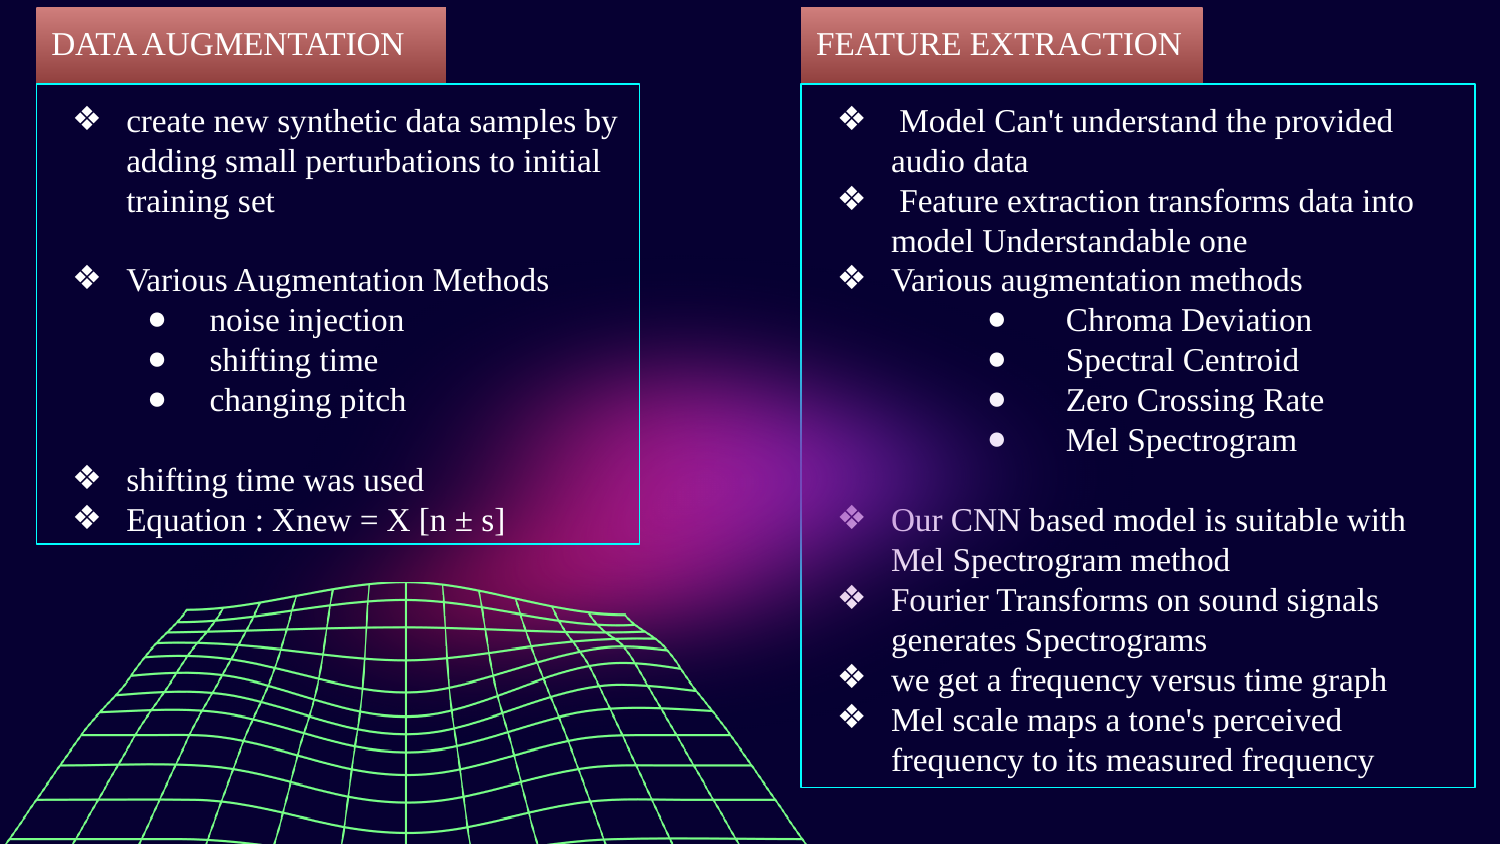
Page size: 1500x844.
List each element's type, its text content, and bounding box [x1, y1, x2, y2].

text_box Model Can't understand the provided audio data Feature extraction transforms data into model Understandable one Various augmentation methods Chroma Deviation Spectral Centroid Zero Crossing Rate Mel Spectrogram Our CNN based model is suitable with Mel Spectrogram method Fourier Transforms on sound signals generates Spectrograms we get a frequency versus time graph Mel scale maps a tone's perceived frequency to its measured frequency [801, 83, 1476, 788]
text_box DATA AUGMENTATION [36, 7, 446, 83]
text_box [0, 582, 835, 844]
text_box FEATURE EXTRACTION [801, 7, 1203, 83]
text_box [176, 255, 1136, 755]
text_box create new synthetic data samples by adding small perturbations to initial training set Various Augmentation Methods noise injection shifting time changing pitch shifting time was used Equation : Xnew = X [n ± s] [36, 83, 640, 544]
